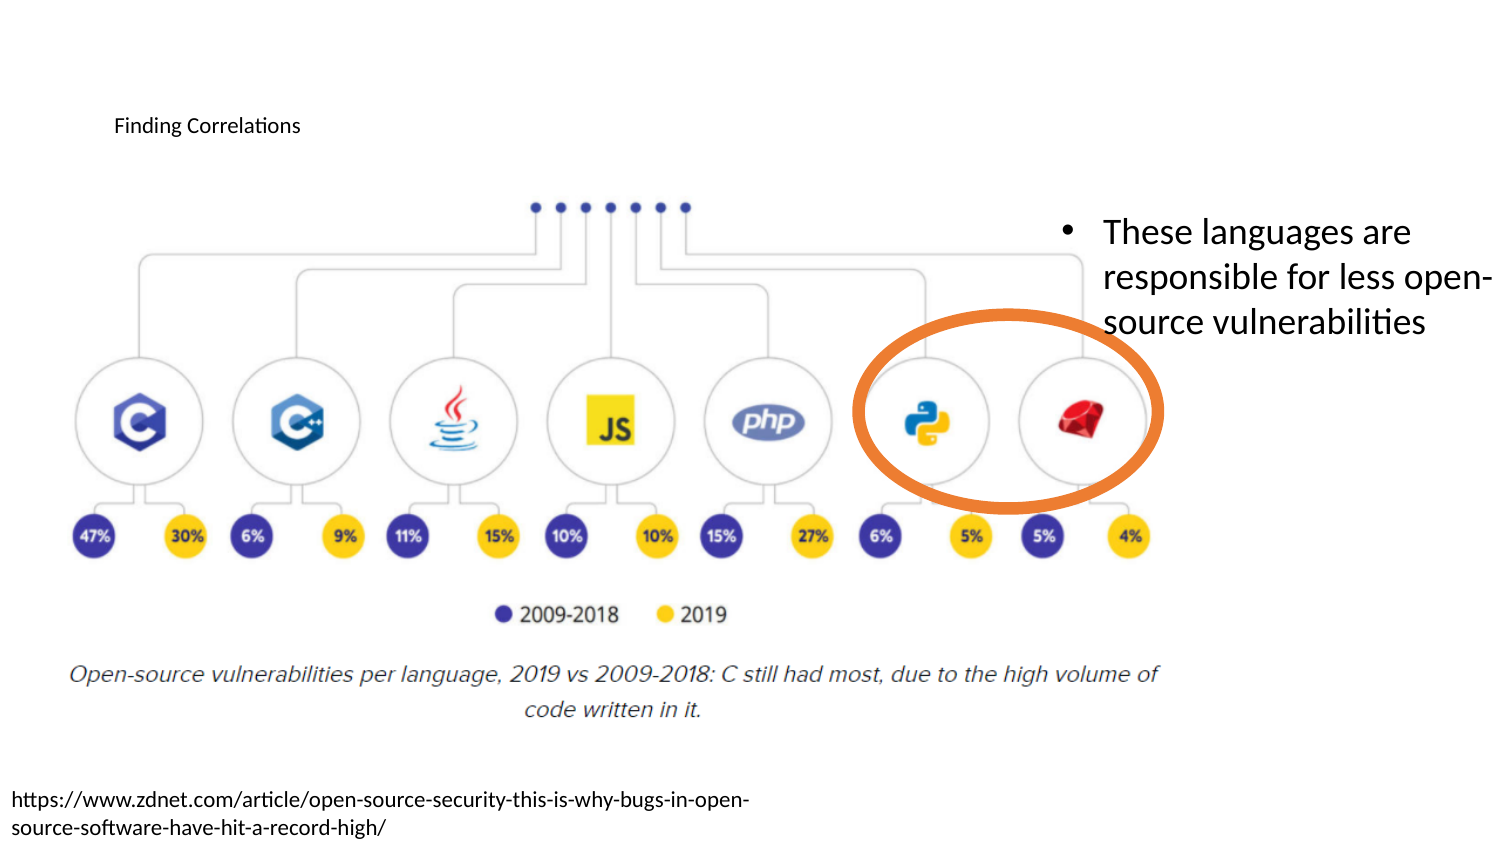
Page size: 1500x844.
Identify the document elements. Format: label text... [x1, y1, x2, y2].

text_box https://www.zdnet.com/article/open-source-security-this-is-why-bugs-in-open-source-software-have-hit-a-record-high/ [0, 779, 774, 844]
text_box These languages are responsible for less open-source vulnerabilities [1187, 201, 1500, 348]
title Finding Correlations [103, 44, 1397, 201]
picture [44, 182, 1182, 743]
